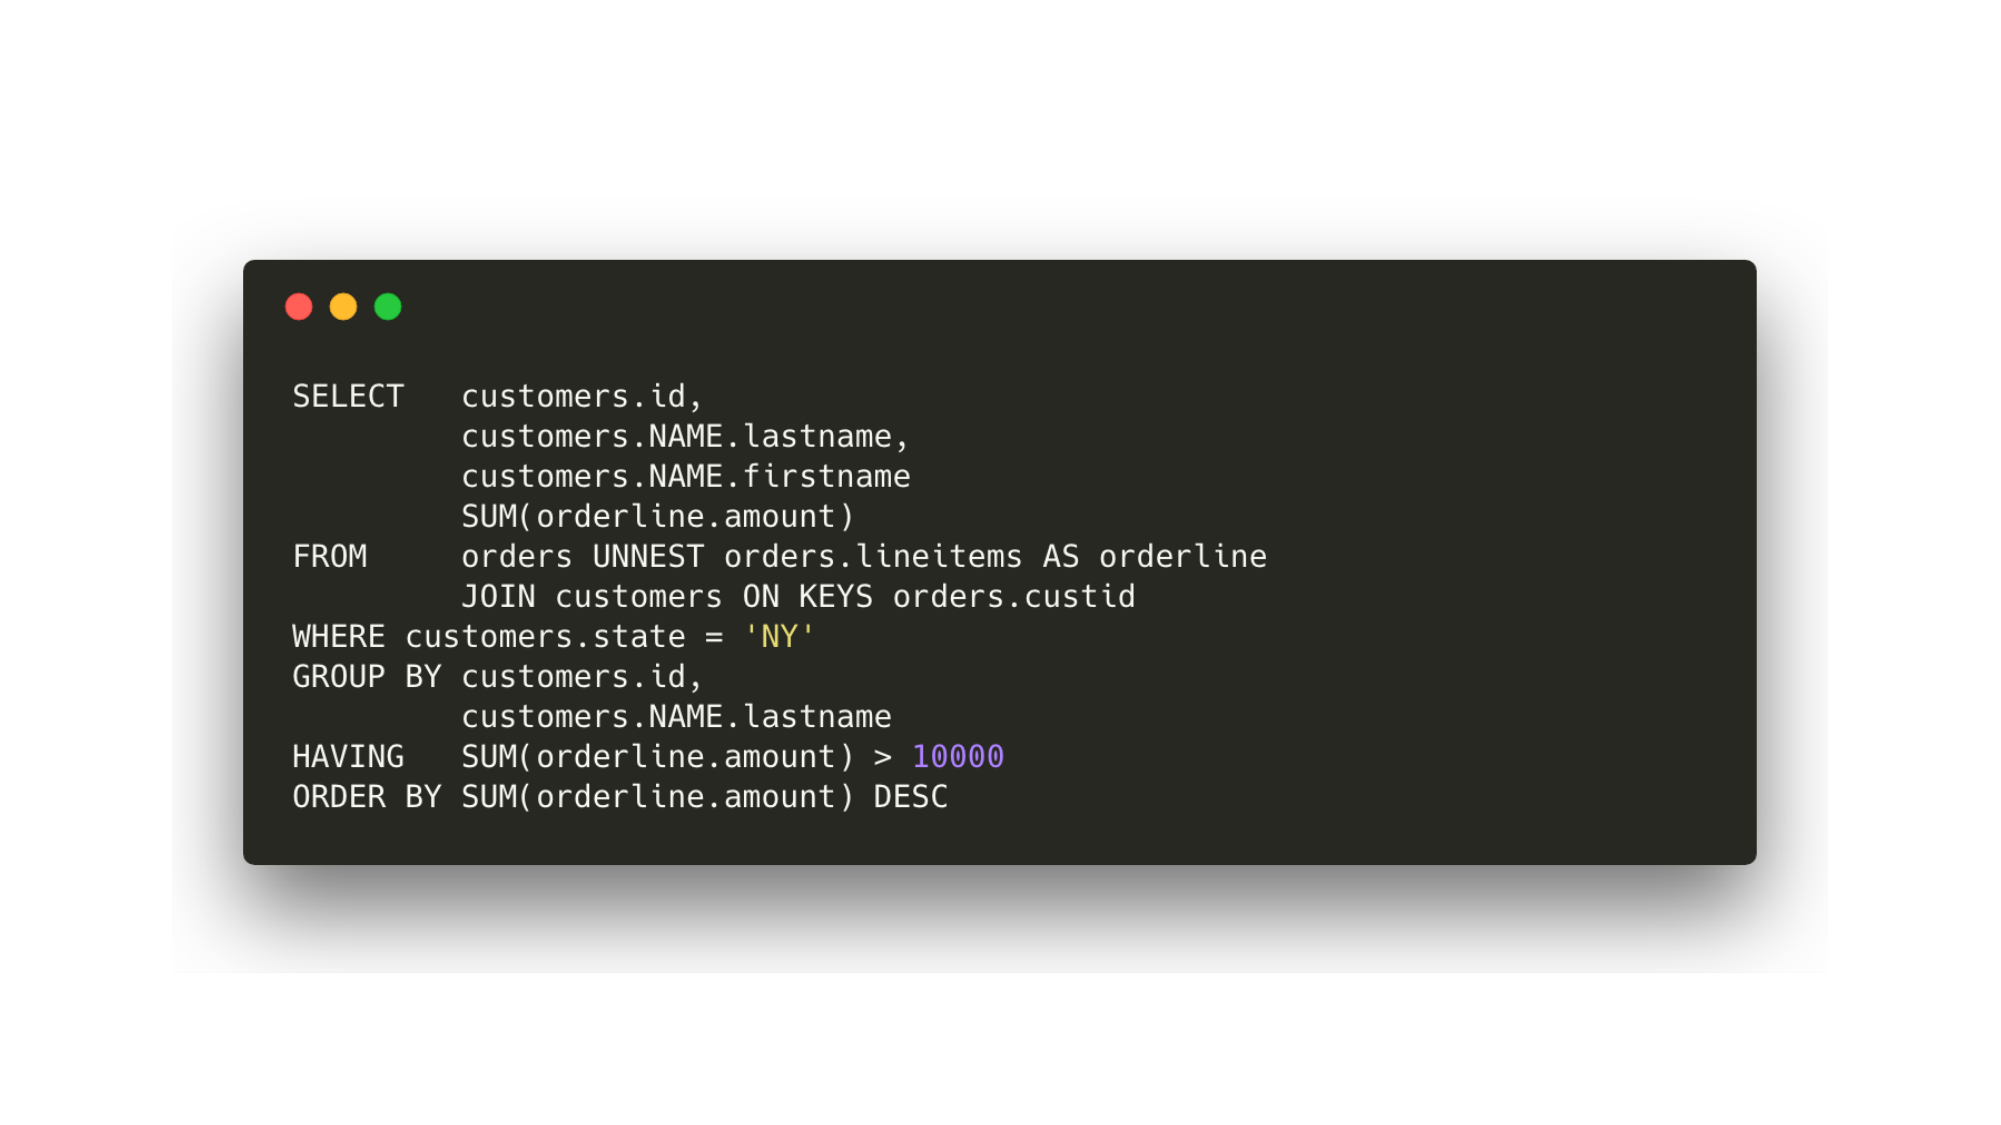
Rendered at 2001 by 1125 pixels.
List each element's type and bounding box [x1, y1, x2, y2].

picture [172, 152, 1828, 973]
